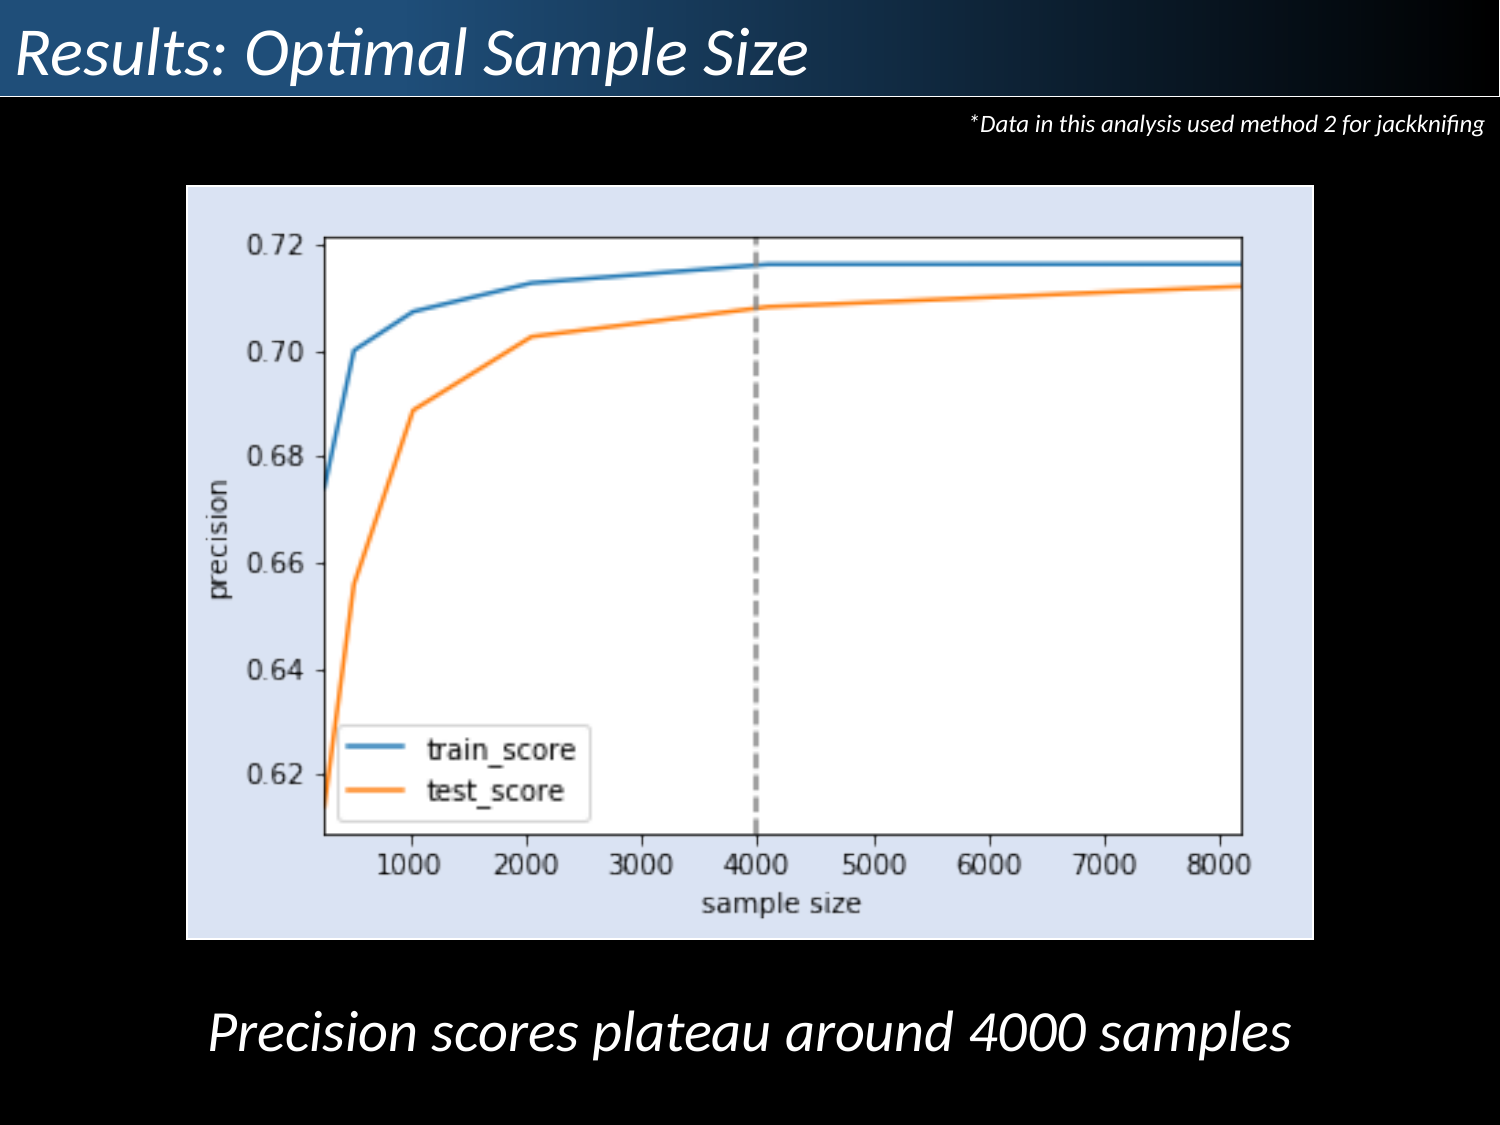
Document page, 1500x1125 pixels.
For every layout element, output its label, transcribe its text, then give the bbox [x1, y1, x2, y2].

text_box *Data in this analysis used method 2 for jackknifing [952, 100, 1500, 145]
text_box Precision scores plateau around 4000 samples [35, 994, 1465, 1093]
text_box Results: Optimal Sample Size [0, 0, 1500, 97]
text_box [186, 185, 1314, 940]
picture [187, 215, 1272, 939]
